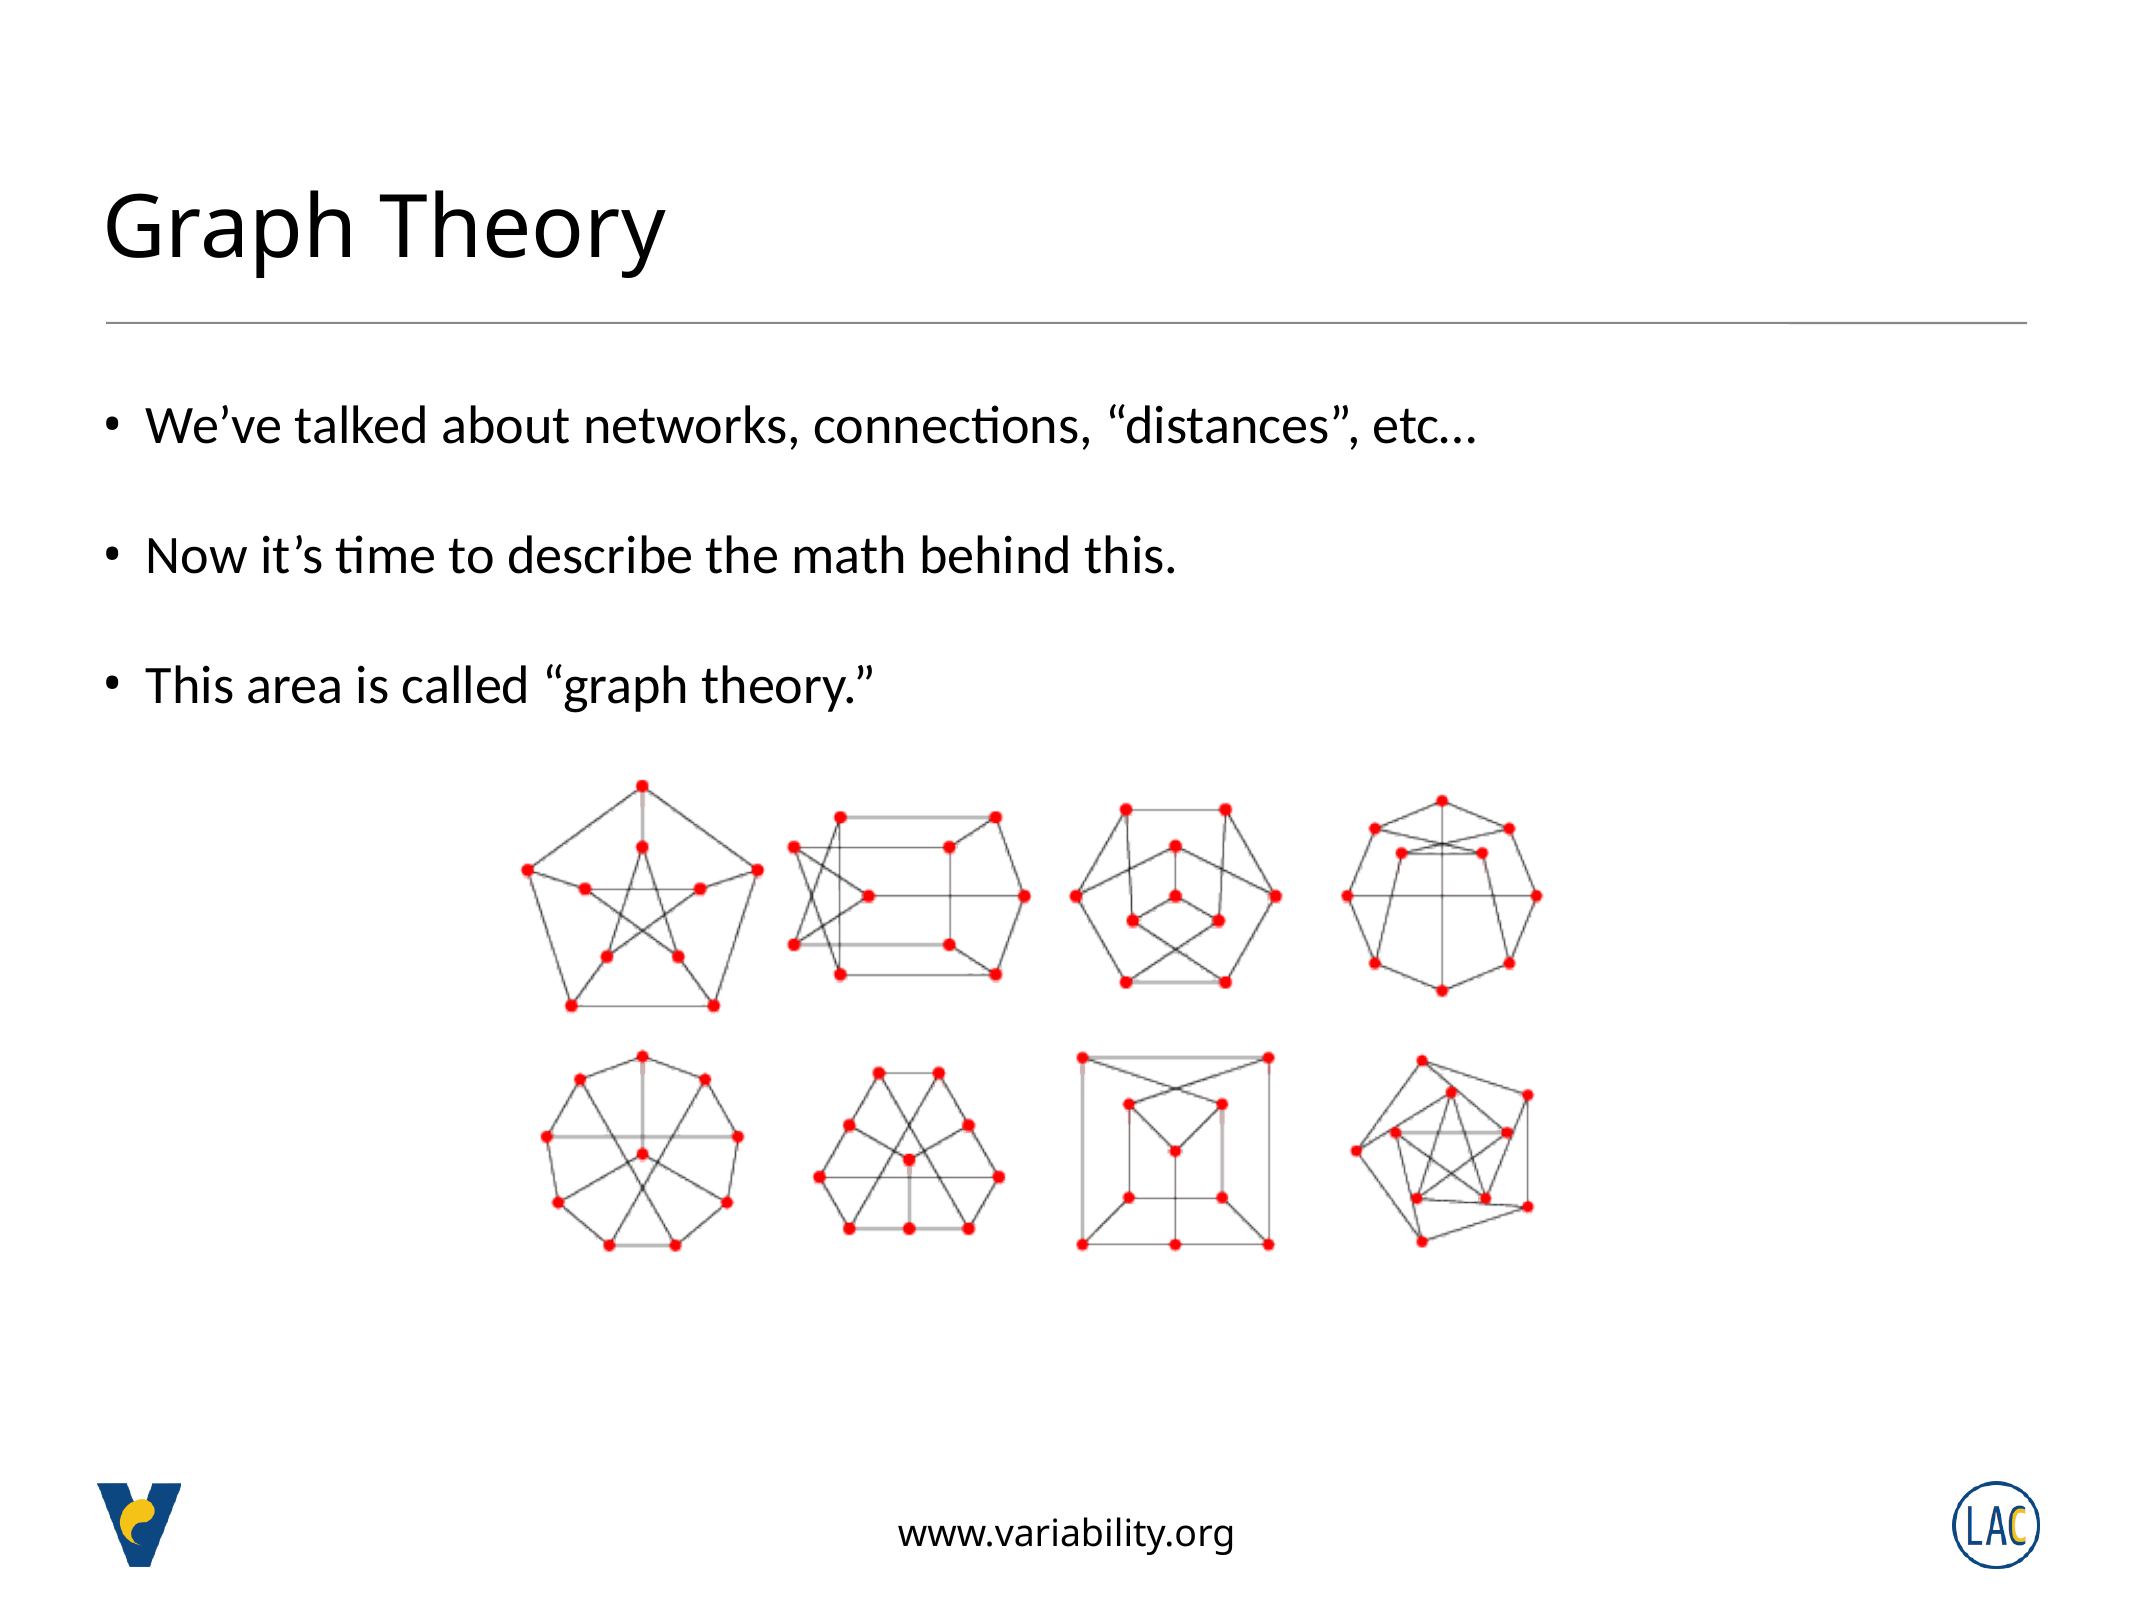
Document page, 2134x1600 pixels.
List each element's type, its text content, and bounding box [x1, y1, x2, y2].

picture [97, 1483, 181, 1567]
picture [1952, 1481, 2040, 1569]
list We’ve talked about networks, connections, “distances”, etc… Now it’s time to describe the math behind this. This area is called “graph theory.” [93, 381, 2040, 1459]
picture [516, 774, 1574, 1274]
title Graph Theory [93, 54, 2040, 284]
